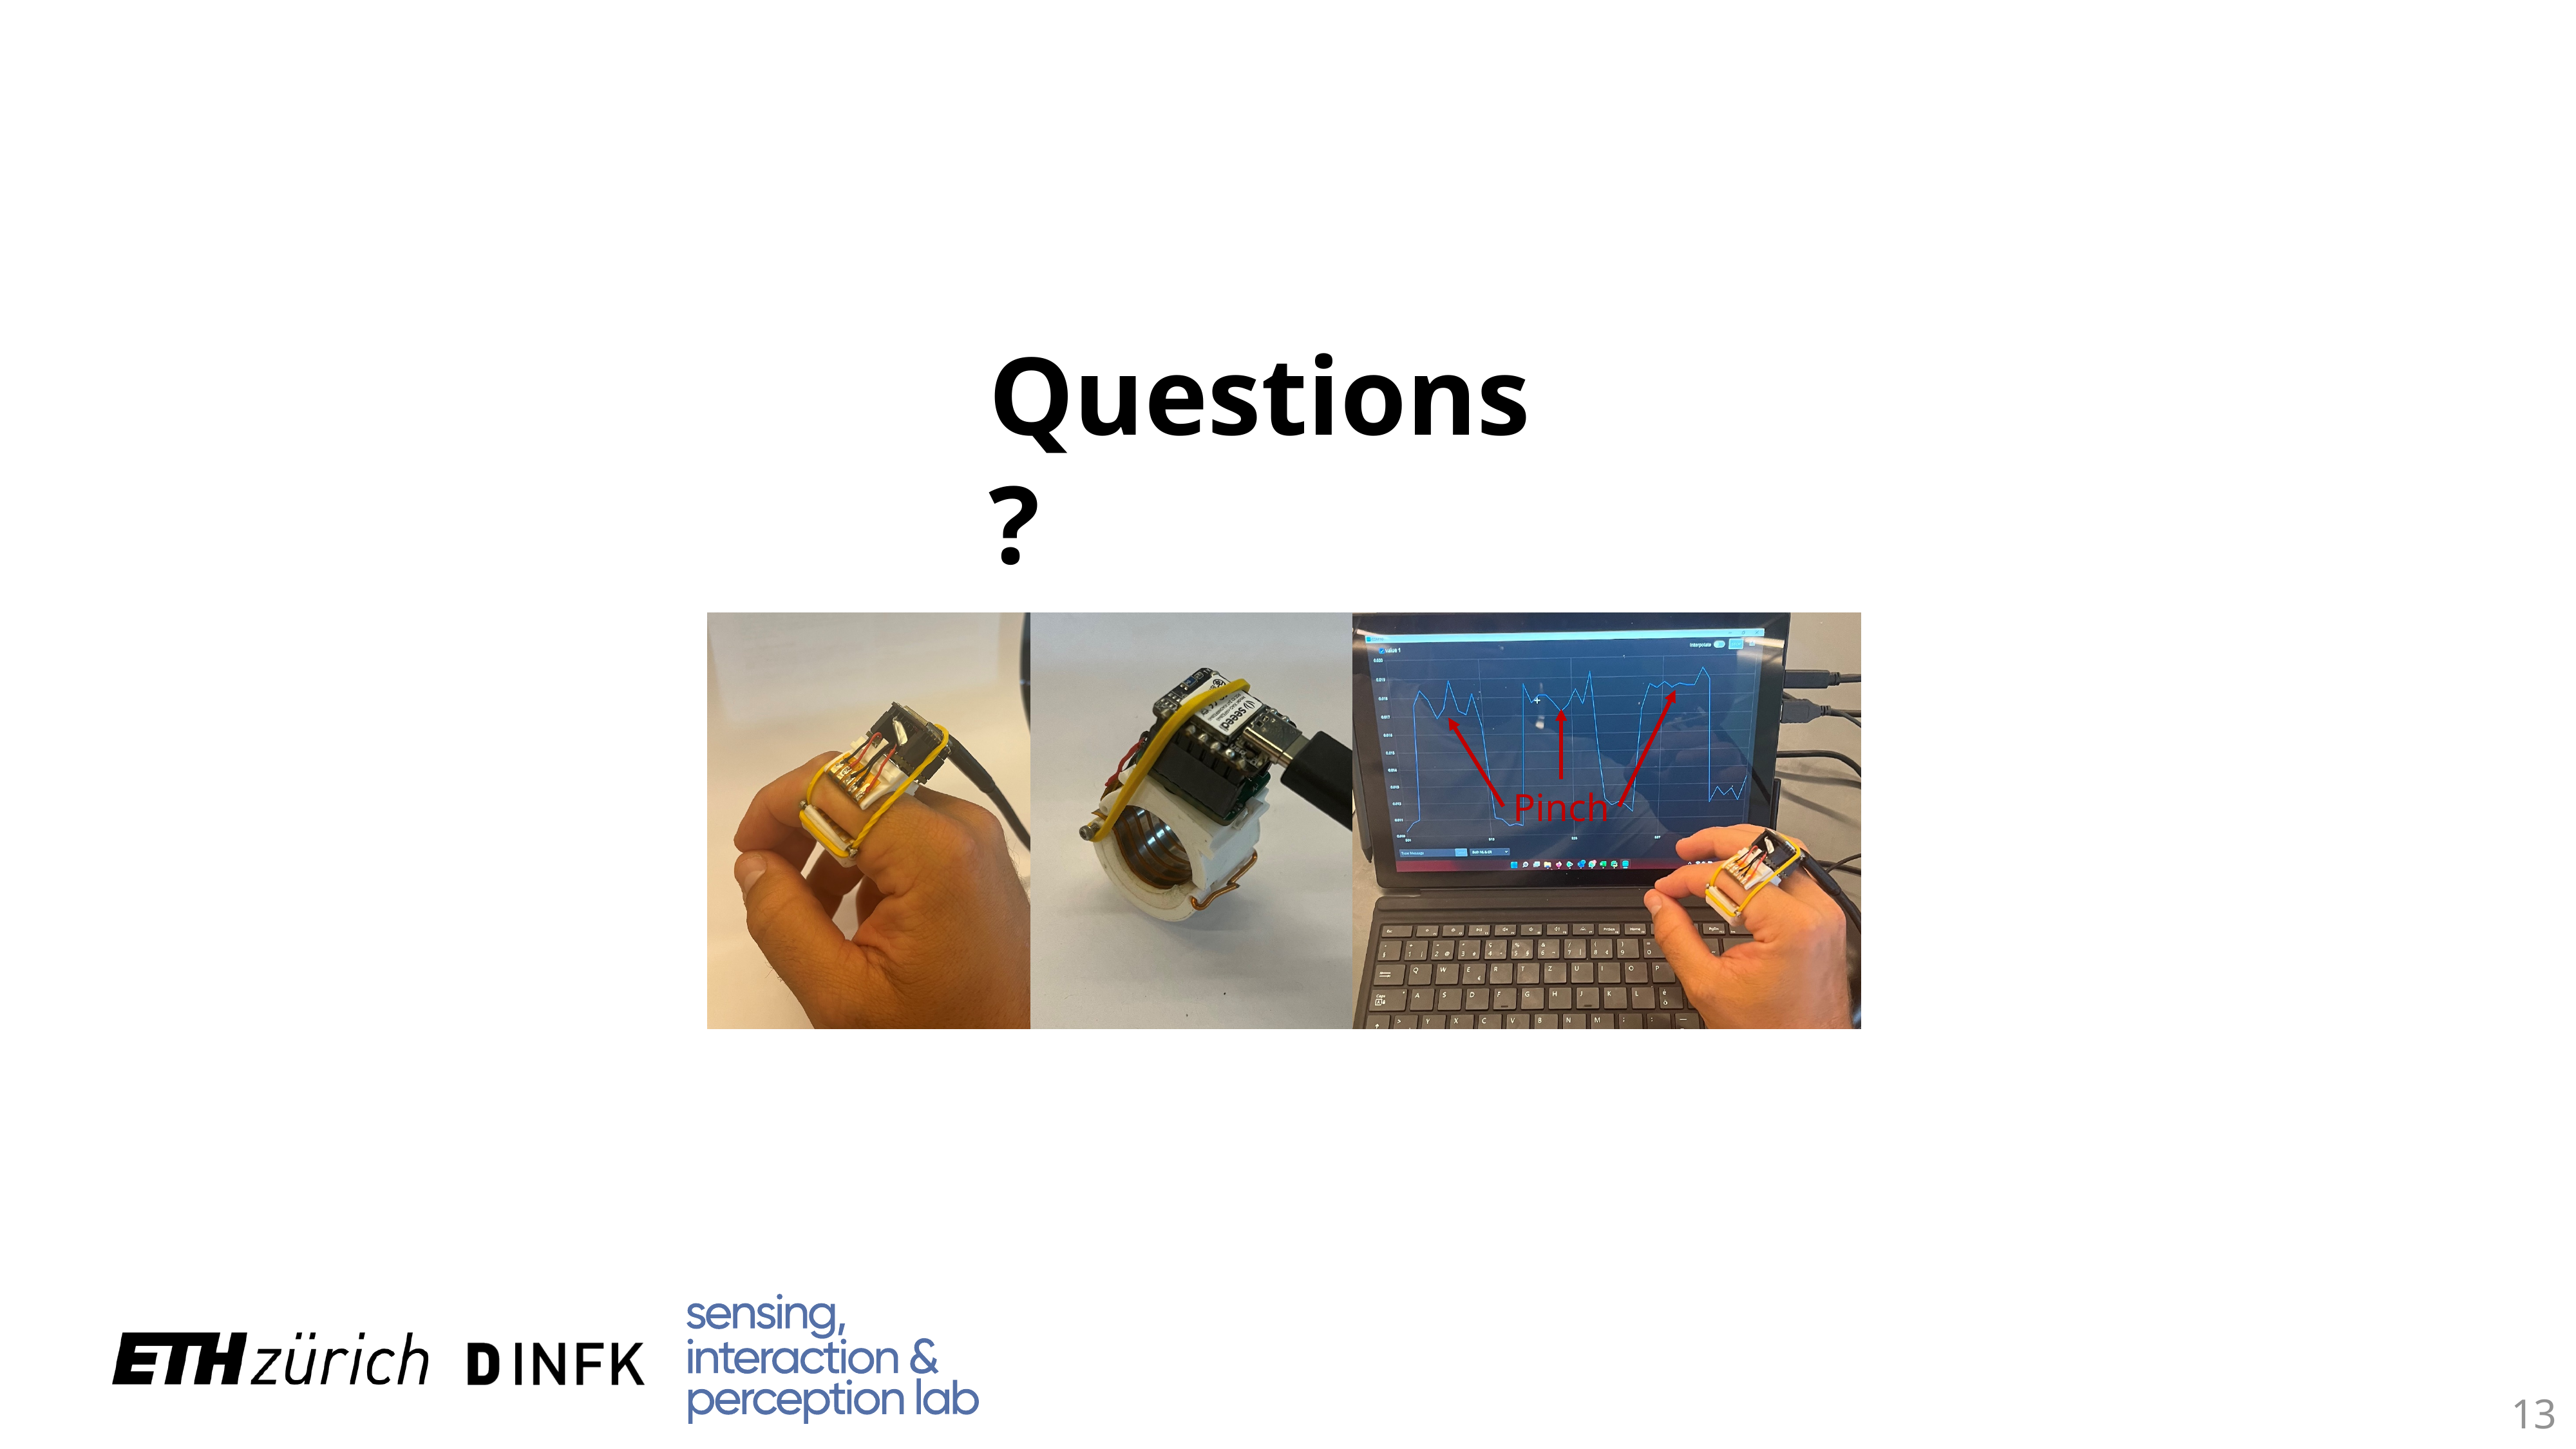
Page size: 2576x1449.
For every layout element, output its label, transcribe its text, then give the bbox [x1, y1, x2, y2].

picture [112, 1301, 687, 1427]
slide_number 13 [2504, 1383, 2563, 1449]
picture [707, 612, 1861, 1029]
text_box Questions? [983, 322, 1549, 591]
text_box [1613, 690, 1676, 807]
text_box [1448, 717, 1510, 807]
